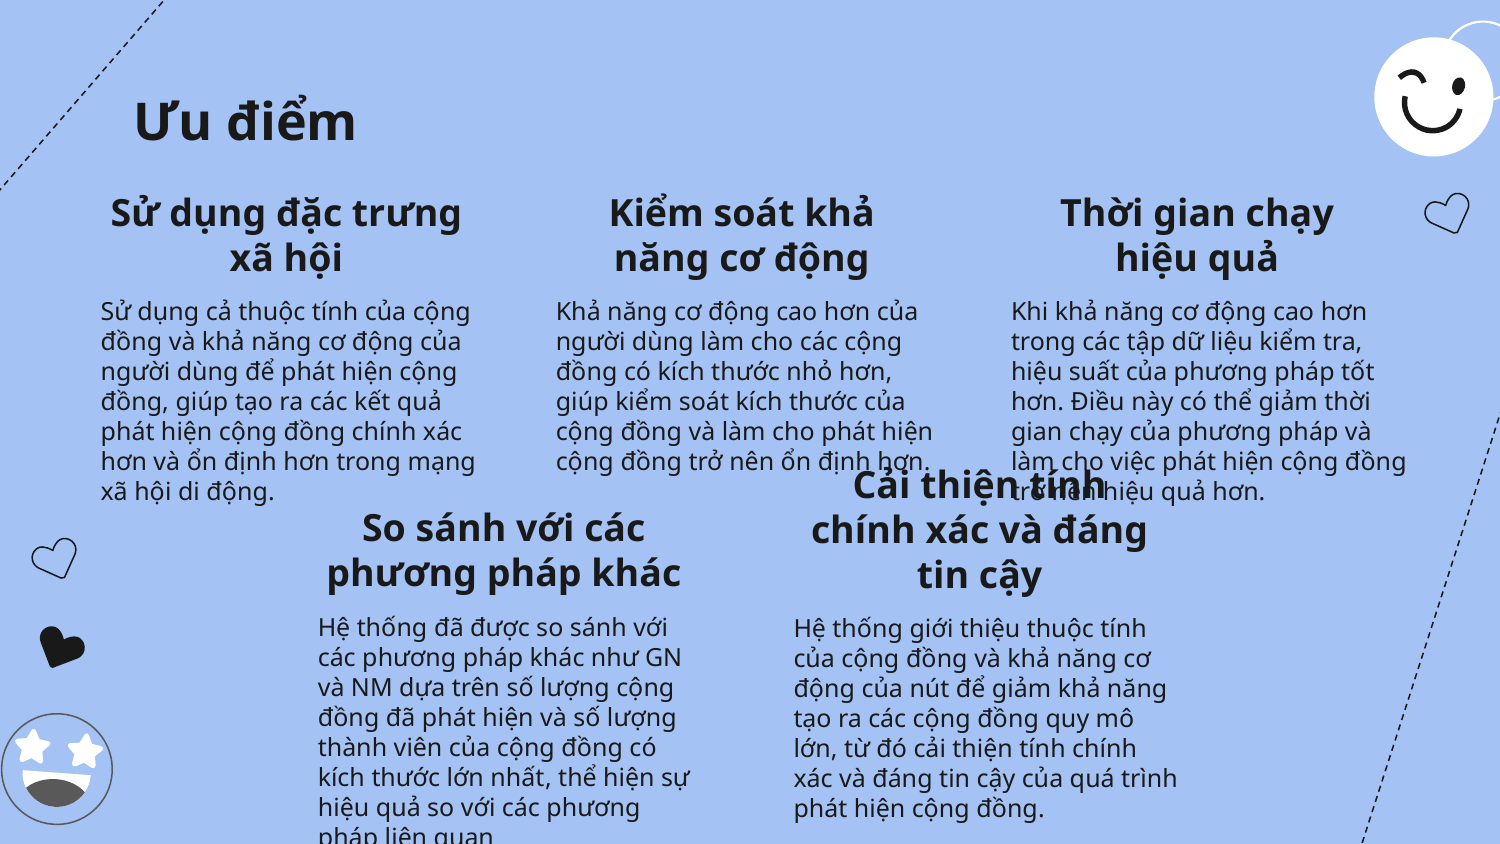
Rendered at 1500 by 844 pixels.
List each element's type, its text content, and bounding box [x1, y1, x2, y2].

text_box Hệ thống đã được so sánh với các phương pháp khác như GN và NM dựa trên số lượng cộng đồng đã phát hiện và số lượng thành viên của cộng đồng có kích thước lớn nhất, thể hiện sự hiệu quả so với các phương pháp liên quan [302, 596, 722, 778]
text_box Cải thiện tính chính xác và đáng tin cậy [786, 503, 1173, 611]
subtitle Sử dụng cả thuộc tính của cộng đồng và khả năng cơ động của người dùng để phát hiện cộng đồng, giúp tạo ra các kết quả phát hiện cộng đồng chính xác hơn và ổn định hơn trong mạng xã hội di động. [85, 280, 504, 462]
text_box Thời gian chạy hiệu quả [1004, 186, 1390, 294]
title Ưu điểm [118, 72, 1382, 167]
text_box Hệ thống giới thiệu thuộc tính của cộng đồng và khả năng cơ động của nút để giảm khả năng tạo ra các cộng đồng quy mô lớn, từ đó cải thiện tính chính xác và đáng tin cậy của quá trình phát hiện cộng đồng. [778, 597, 1197, 779]
subtitle Sử dụng đặc trưng xã hội [93, 186, 480, 294]
text_box Khả năng cơ động cao hơn của người dùng làm cho các cộng đồng có kích thước nhỏ hơn, giúp kiểm soát kích thước của cộng đồng và làm cho phát hiện cộng đồng trở nên ổn định hơn. [540, 280, 960, 462]
text_box Kiểm soát khả năng cơ động [549, 186, 935, 294]
text_box Khi khả năng cơ động cao hơn trong các tập dữ liệu kiểm tra, hiệu suất của phương pháp tốt hơn. Điều này có thể giảm thời gian chạy của phương pháp và làm cho việc phát hiện cộng đồng trở nên hiệu quả hơn. [996, 280, 1434, 462]
text_box So sánh với các phương pháp khác [311, 502, 697, 610]
